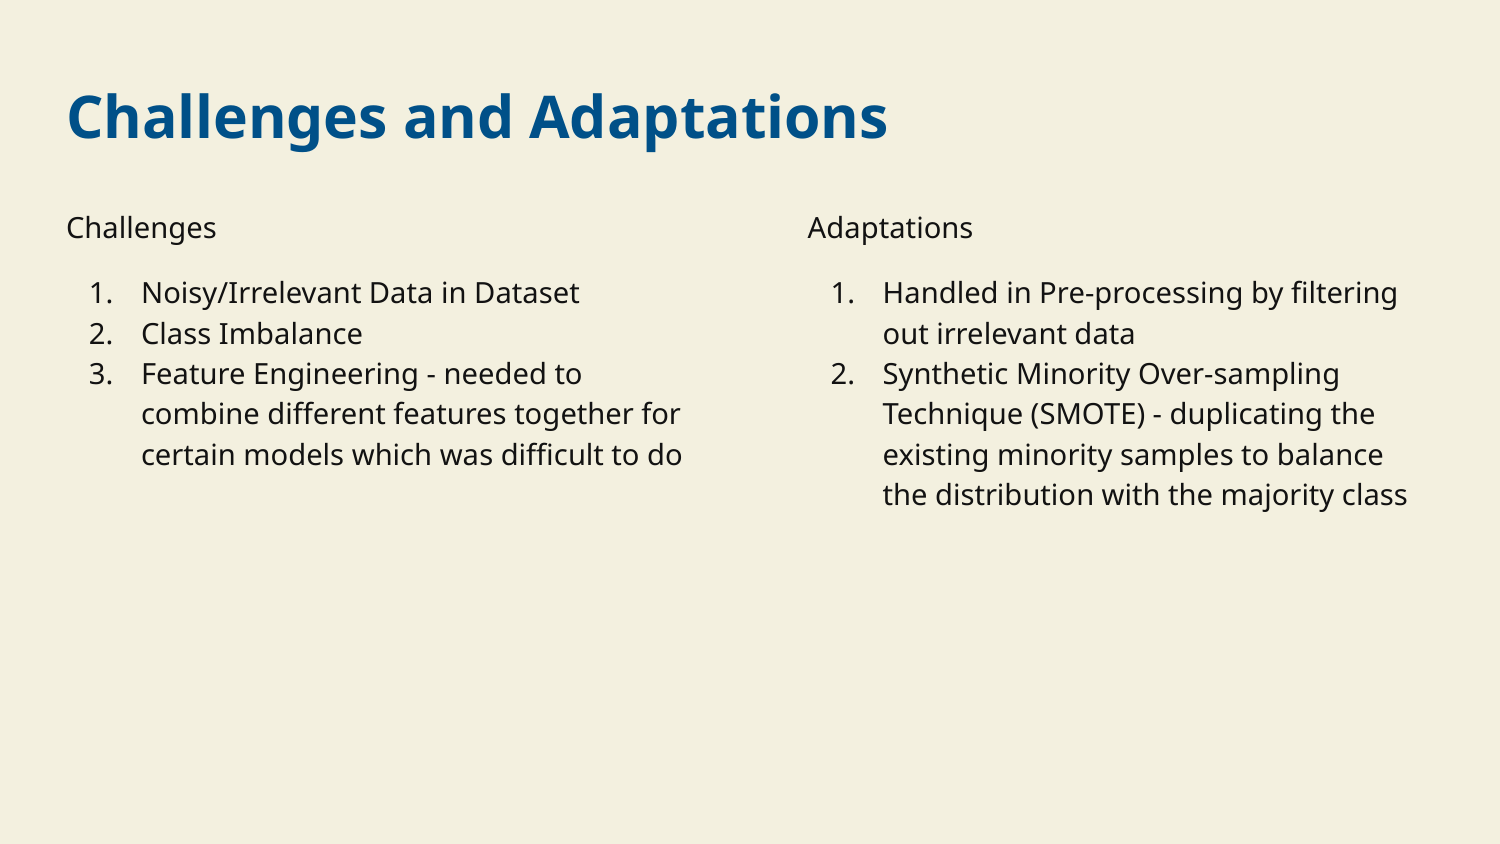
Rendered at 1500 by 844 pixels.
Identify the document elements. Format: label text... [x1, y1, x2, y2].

list Challenges Noisy/Irrelevant Data in Dataset Class Imbalance Feature Engineering - needed to combine different features together for certain models which was difficult to do [51, 189, 708, 750]
title Challenges and Adaptations [51, 72, 1449, 167]
list Adaptations Handled in Pre-processing by filtering out irrelevant data Synthetic Minority Over-sampling Technique (SMOTE) - duplicating the existing minority samples to balance the distribution with the majority class [792, 189, 1449, 750]
